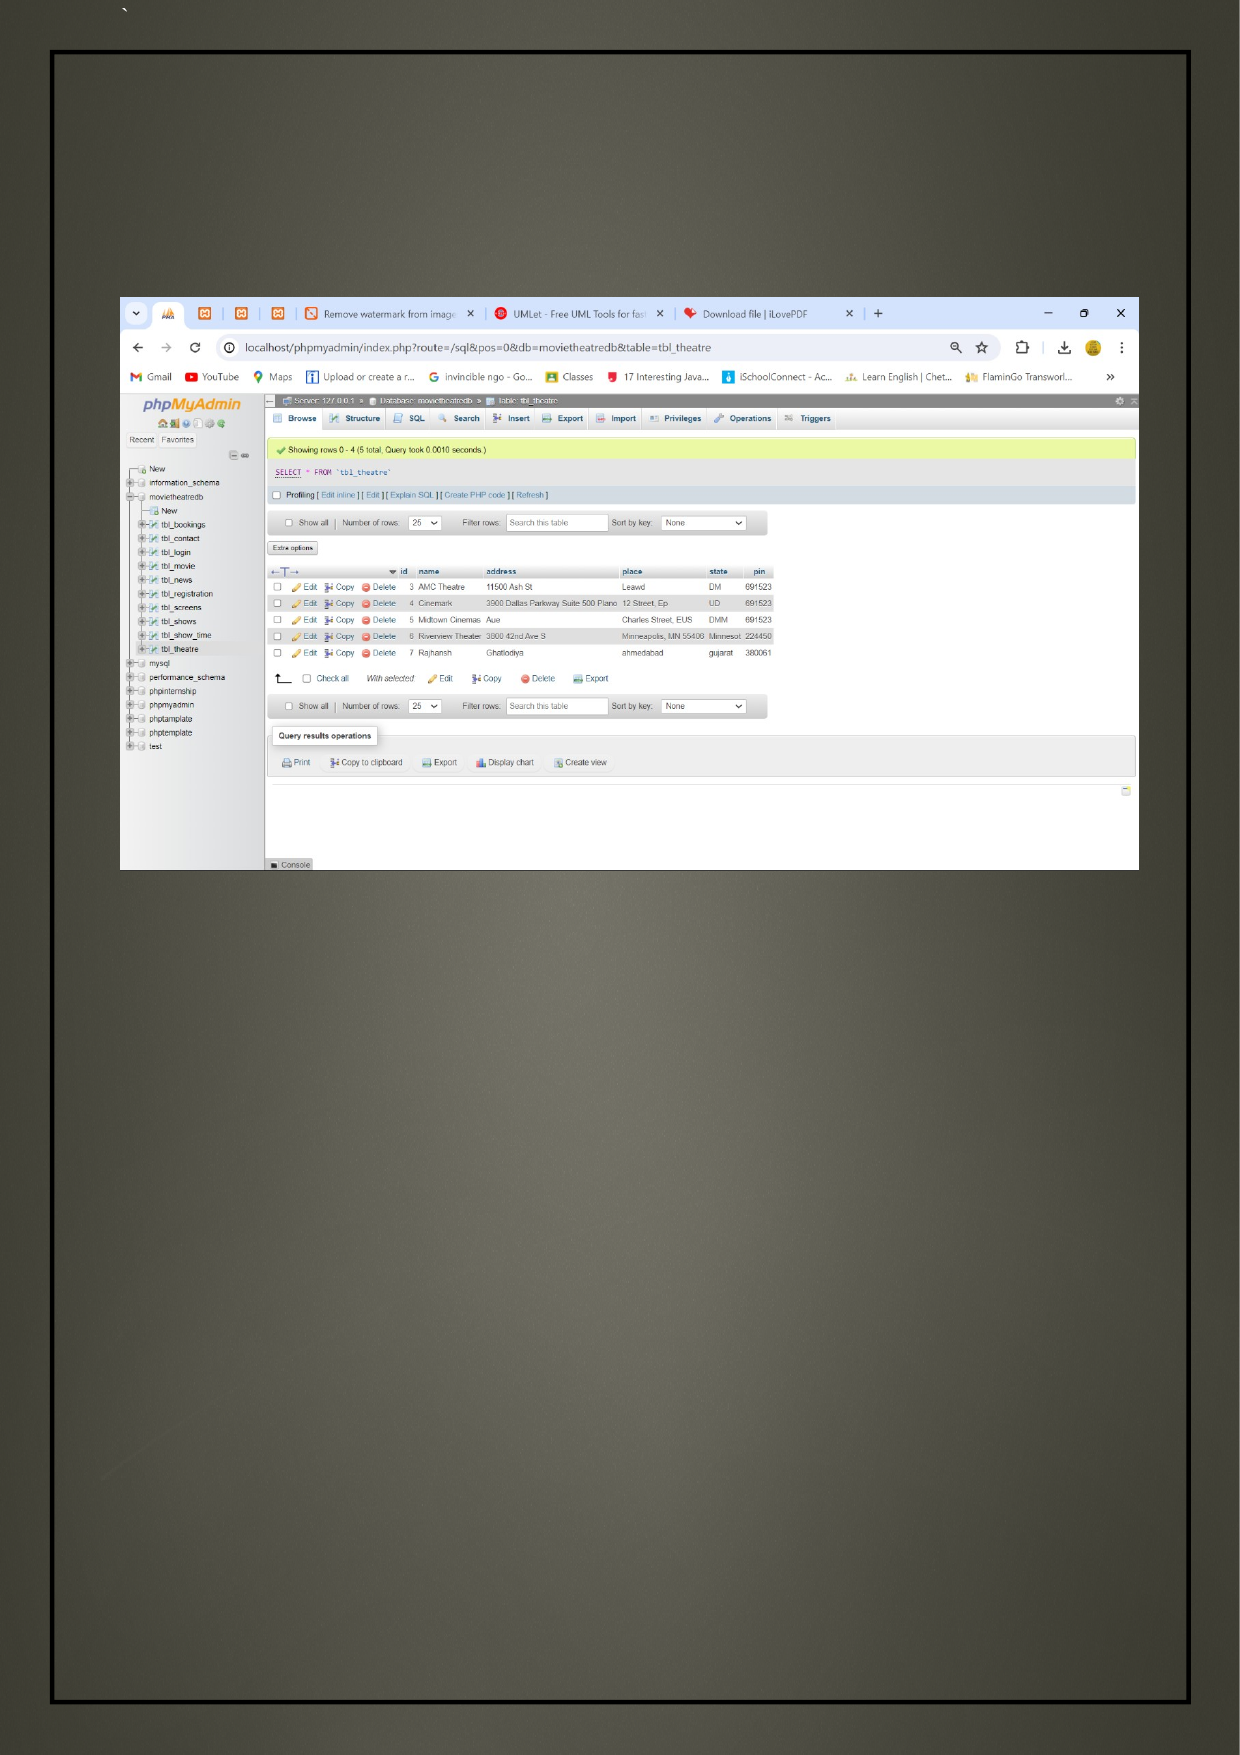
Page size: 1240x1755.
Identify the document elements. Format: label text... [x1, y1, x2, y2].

picture [120, 297, 1139, 871]
text_box ` [118, 0, 131, 30]
text_box [49, 49, 1191, 1705]
